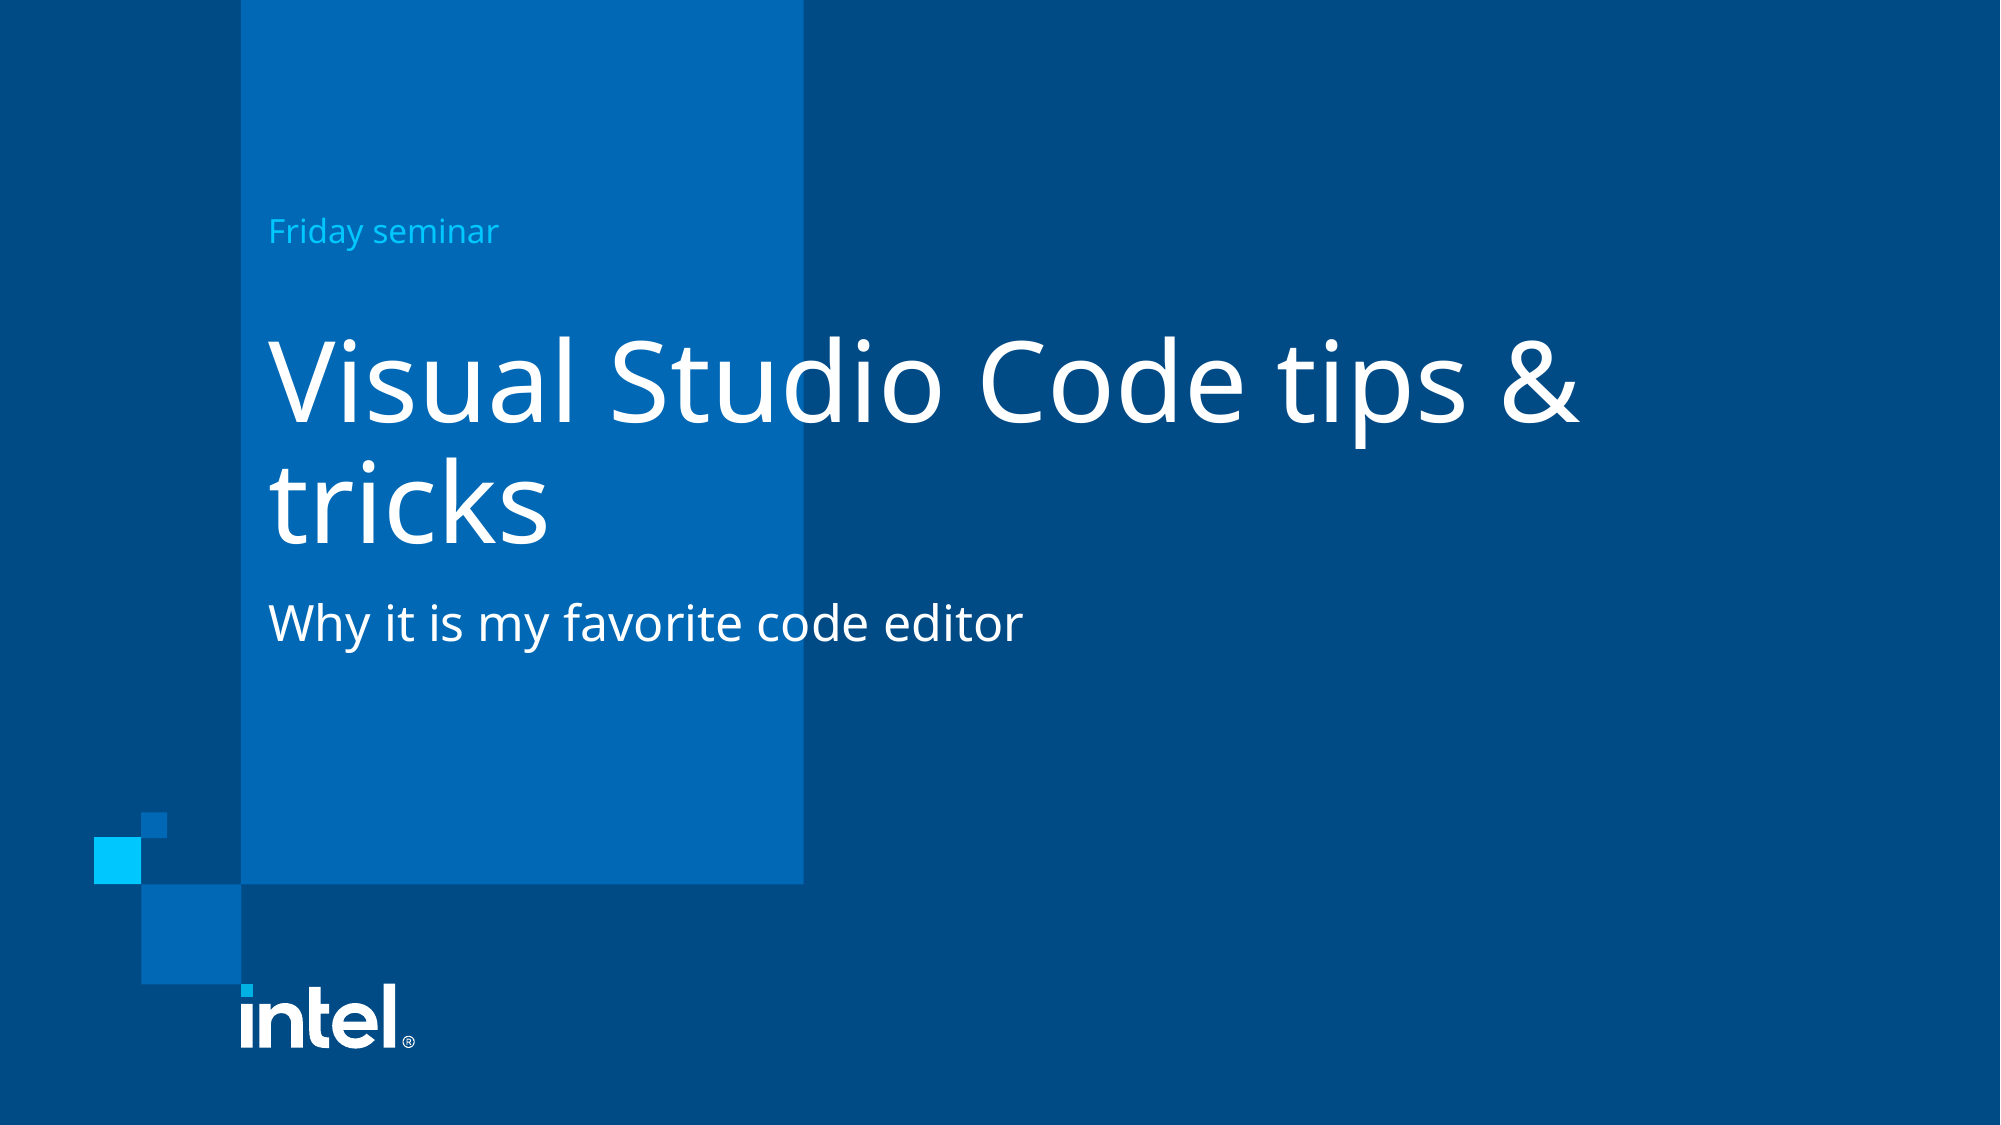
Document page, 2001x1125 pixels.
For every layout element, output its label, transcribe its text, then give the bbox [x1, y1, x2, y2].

title Visual Studio Code tips & tricks [253, 268, 1859, 576]
list Friday seminar [253, 154, 1863, 258]
subtitle Why it is my favorite code editor [253, 590, 1859, 863]
